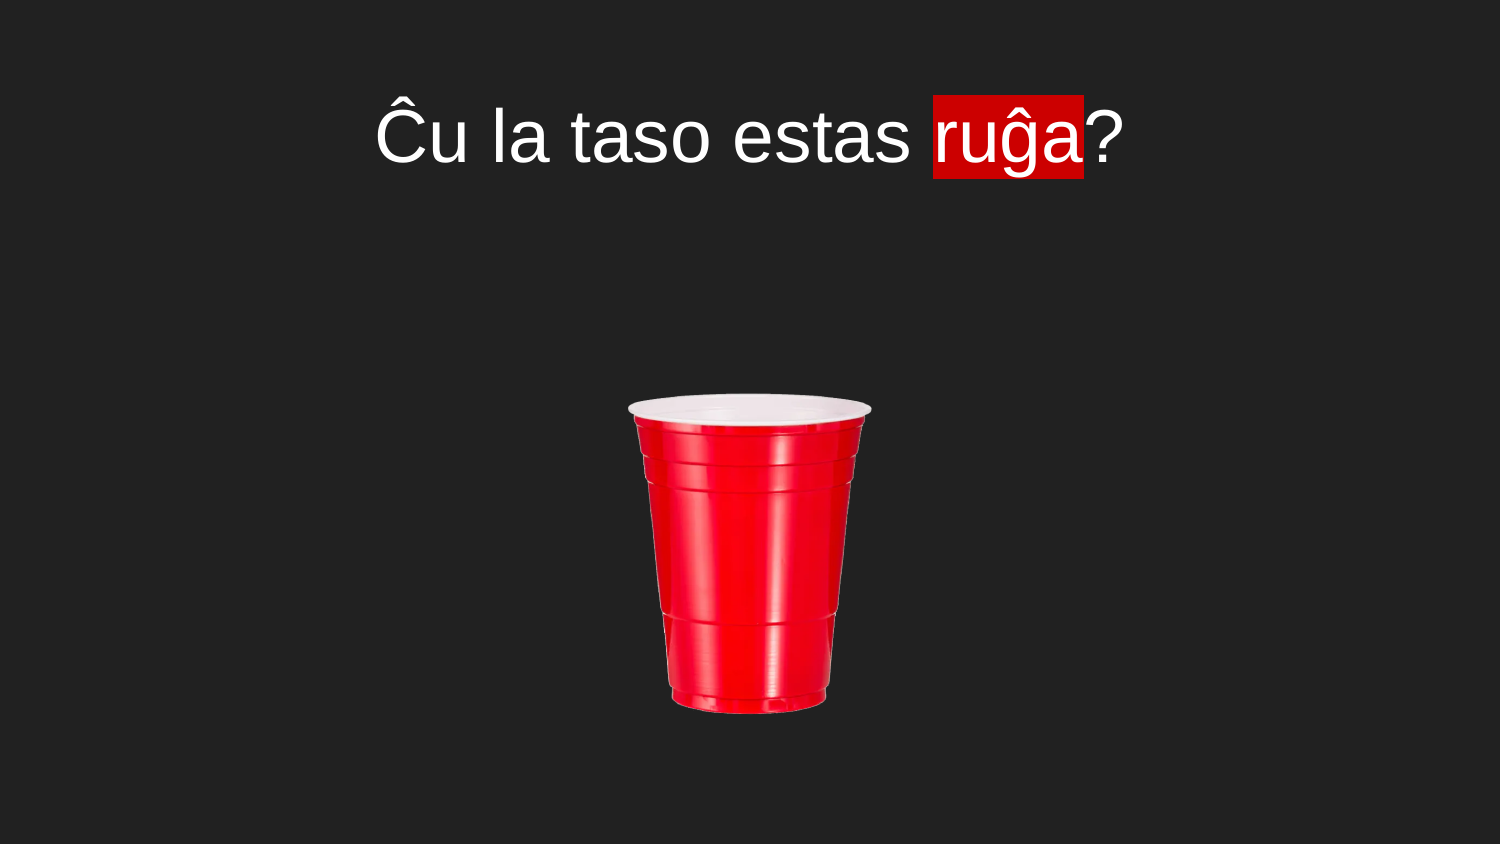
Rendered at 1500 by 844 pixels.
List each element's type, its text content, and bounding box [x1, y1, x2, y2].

picture [436, 189, 1064, 818]
title Ĉu la taso estas ruĝa? [51, 72, 1449, 167]
